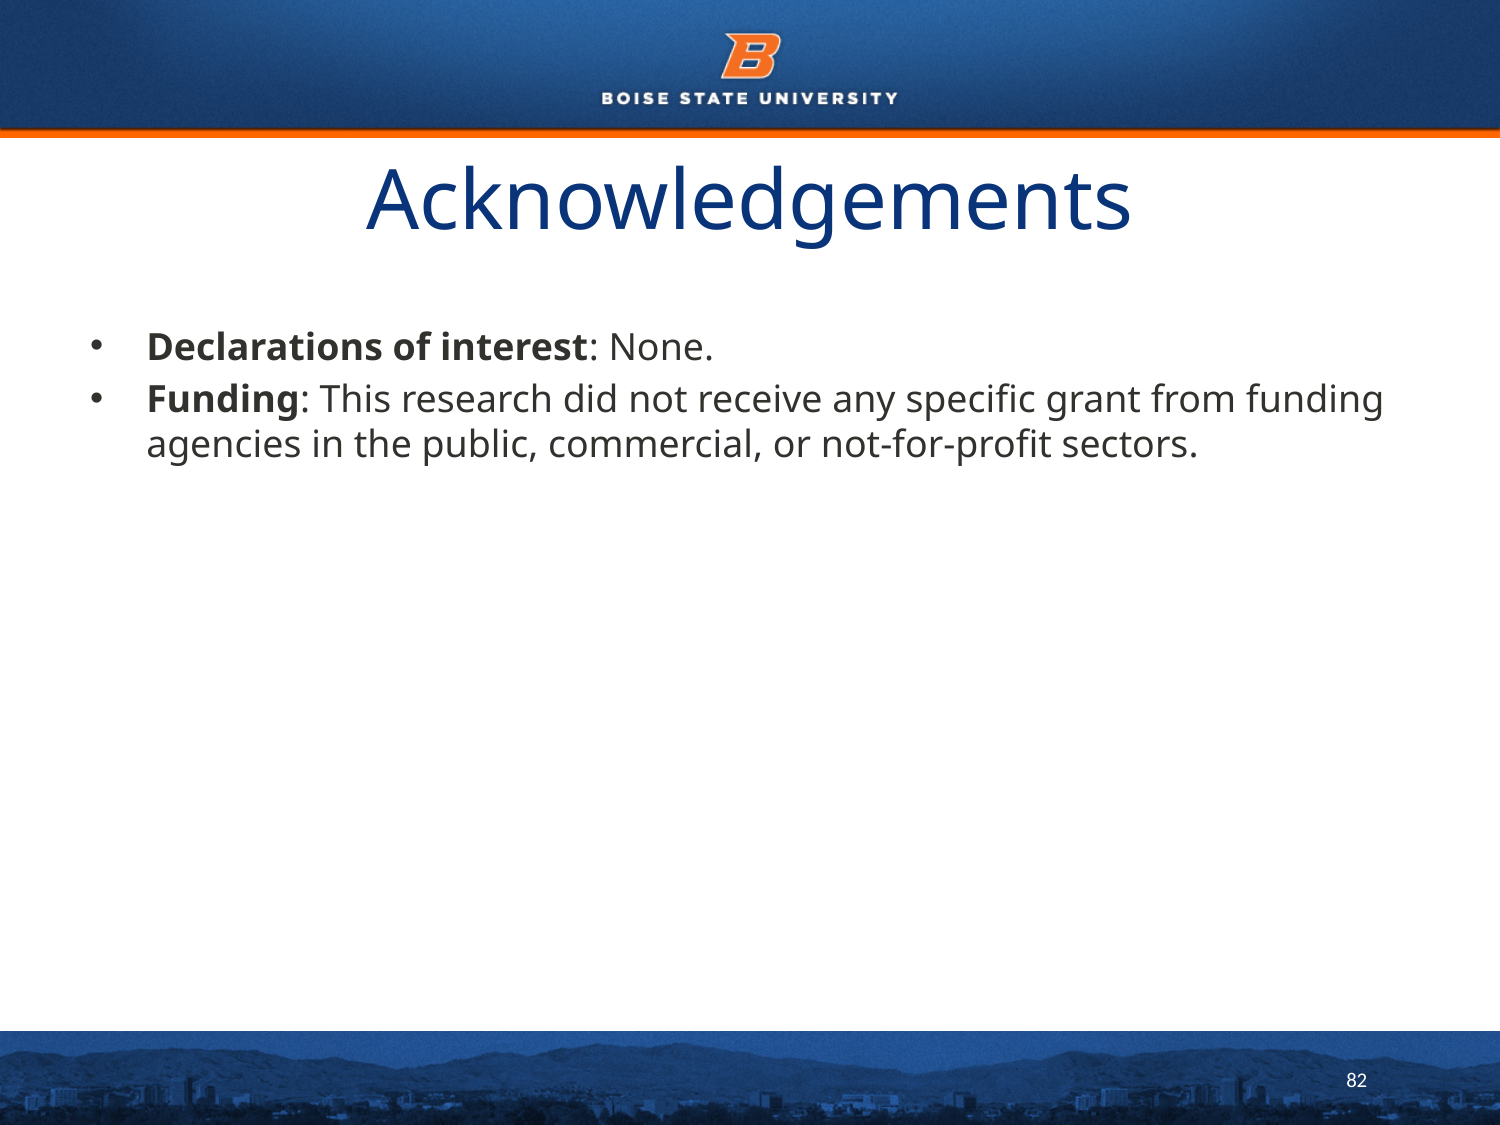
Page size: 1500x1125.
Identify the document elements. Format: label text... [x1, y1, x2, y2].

picture [0, 1031, 1500, 1125]
picture [0, 0, 1500, 138]
title Acknowledgements [75, 137, 1425, 255]
list Declarations of interest: None. Funding: This research did not receive any specific grant from funding agencies in the public, commercial, or not-for-profit sectors. [75, 262, 1425, 1005]
